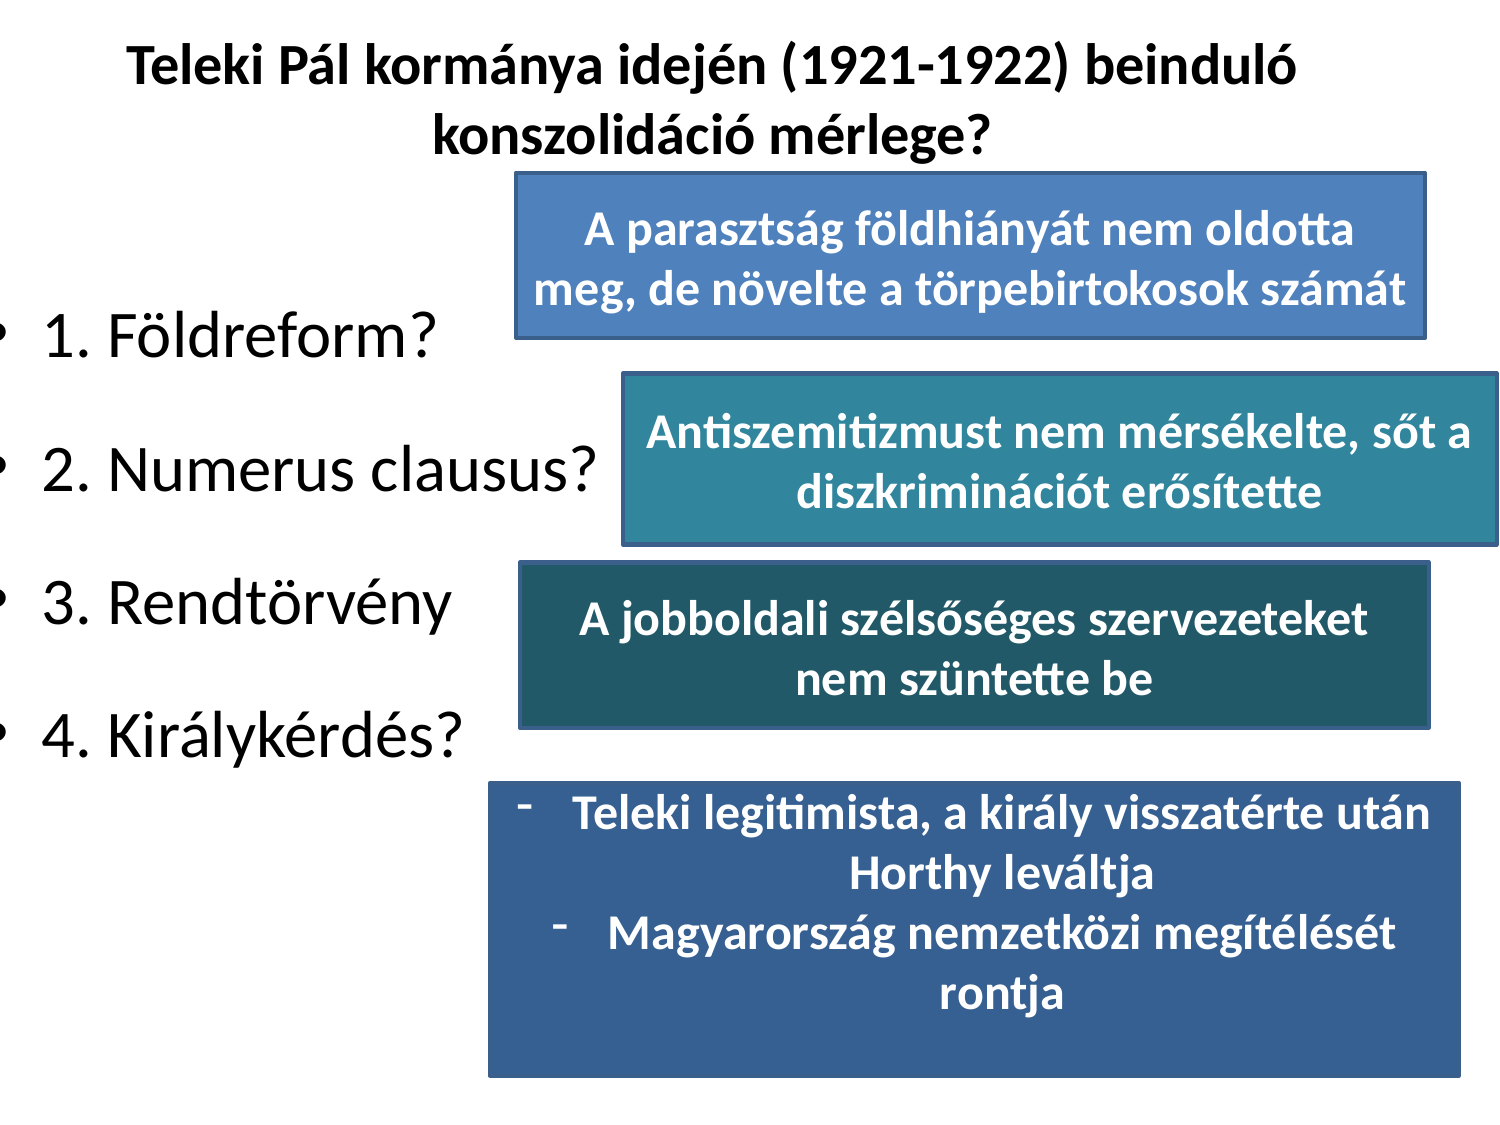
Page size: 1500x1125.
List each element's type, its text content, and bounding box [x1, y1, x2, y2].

text_box Antiszemitizmust nem mérsékelte, sőt a diszkriminációt erősítette [621, 371, 1499, 547]
list 1. Földreform? 2. Numerus clausus? 3. Rendtörvény 4. Királykérdés? [0, 243, 1426, 1006]
text_box A parasztság földhiányát nem oldotta meg, de növelte a törpebirtokosok számát [514, 171, 1427, 340]
title Teleki Pál kormánya idején (1921-1922) beinduló konszolidáció mérlege? [0, 18, 1426, 173]
text_box Teleki legitimista, a király visszatérte után Horthy leváltja Magyarország nemzetközi megítélését rontja [488, 781, 1461, 1078]
text_box A jobboldali szélsőséges szervezeteket nem szüntette be [518, 560, 1431, 730]
